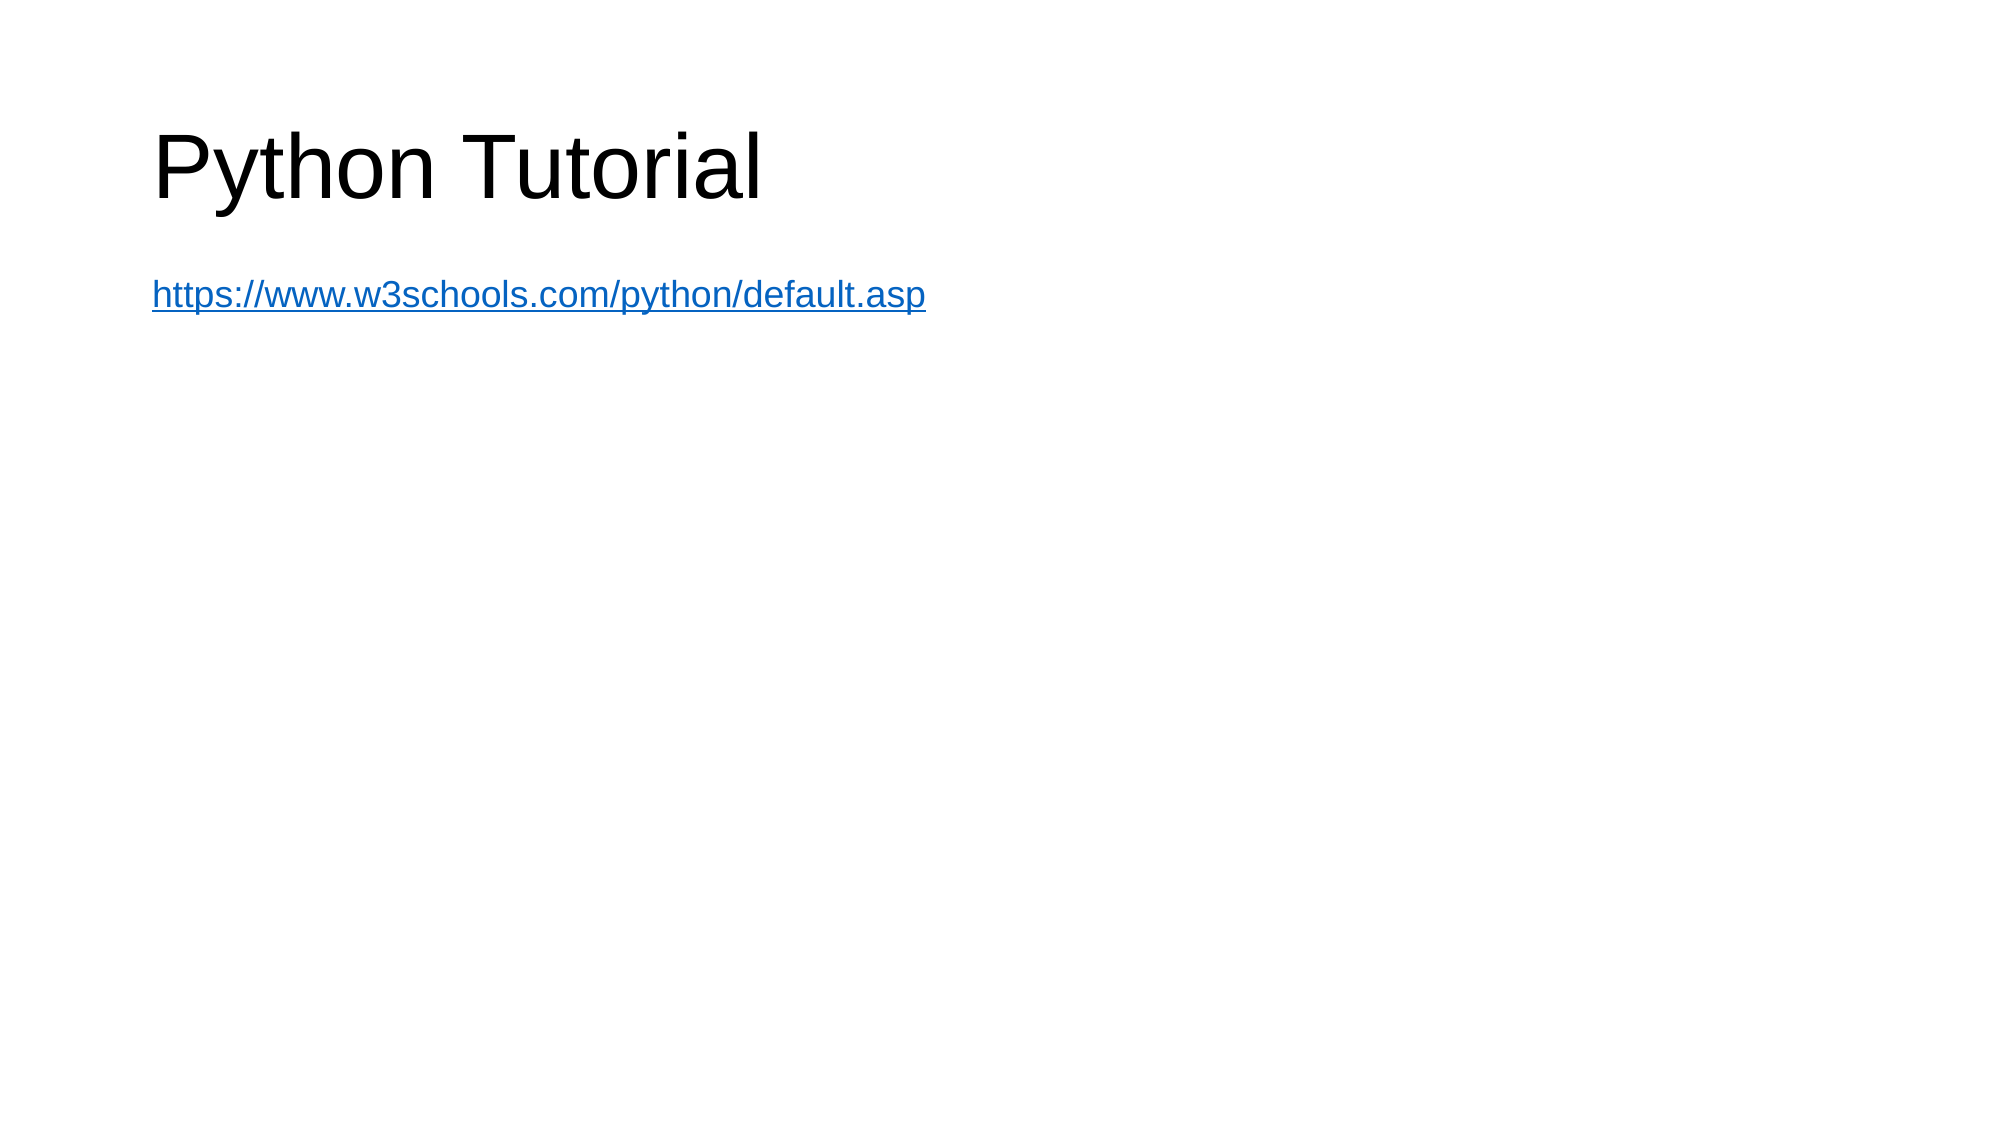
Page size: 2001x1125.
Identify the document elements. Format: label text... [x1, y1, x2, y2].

title Python Tutorial [137, 59, 1863, 278]
text_box https://www.w3schools.com/python/default.asp [137, 278, 1138, 368]
